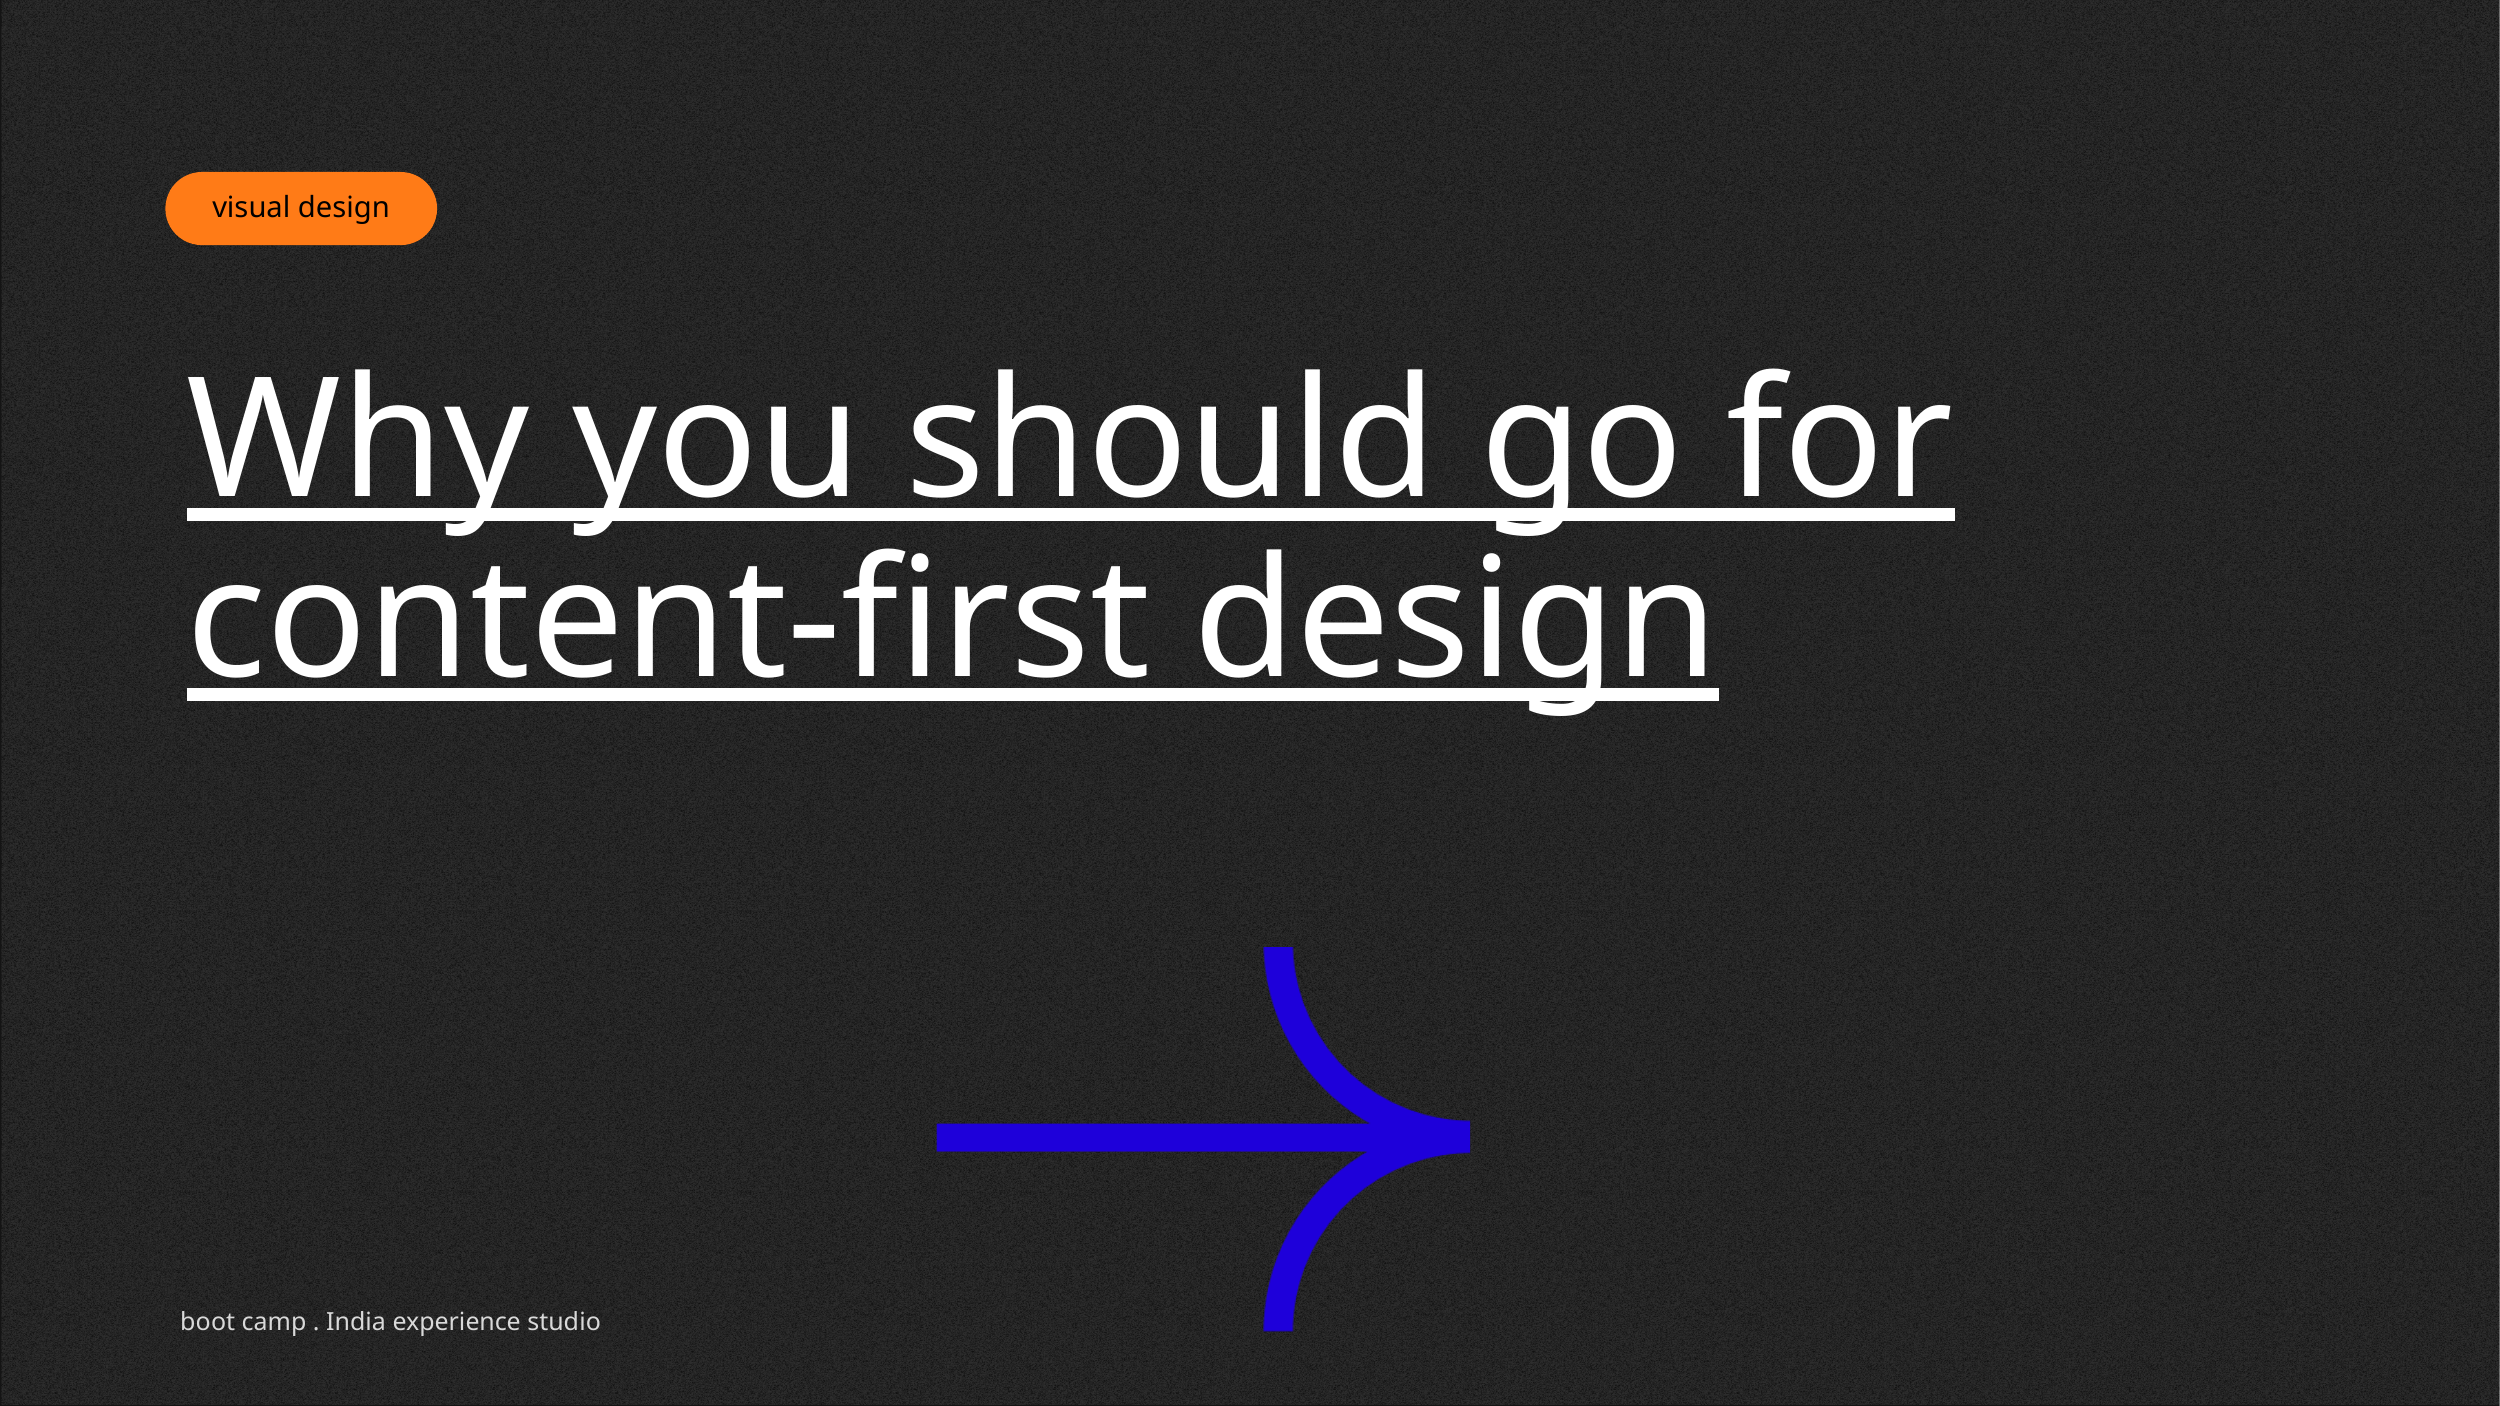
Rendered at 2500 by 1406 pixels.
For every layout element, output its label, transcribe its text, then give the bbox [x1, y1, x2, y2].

title Why you should go for content-first design [171, 344, 2142, 957]
